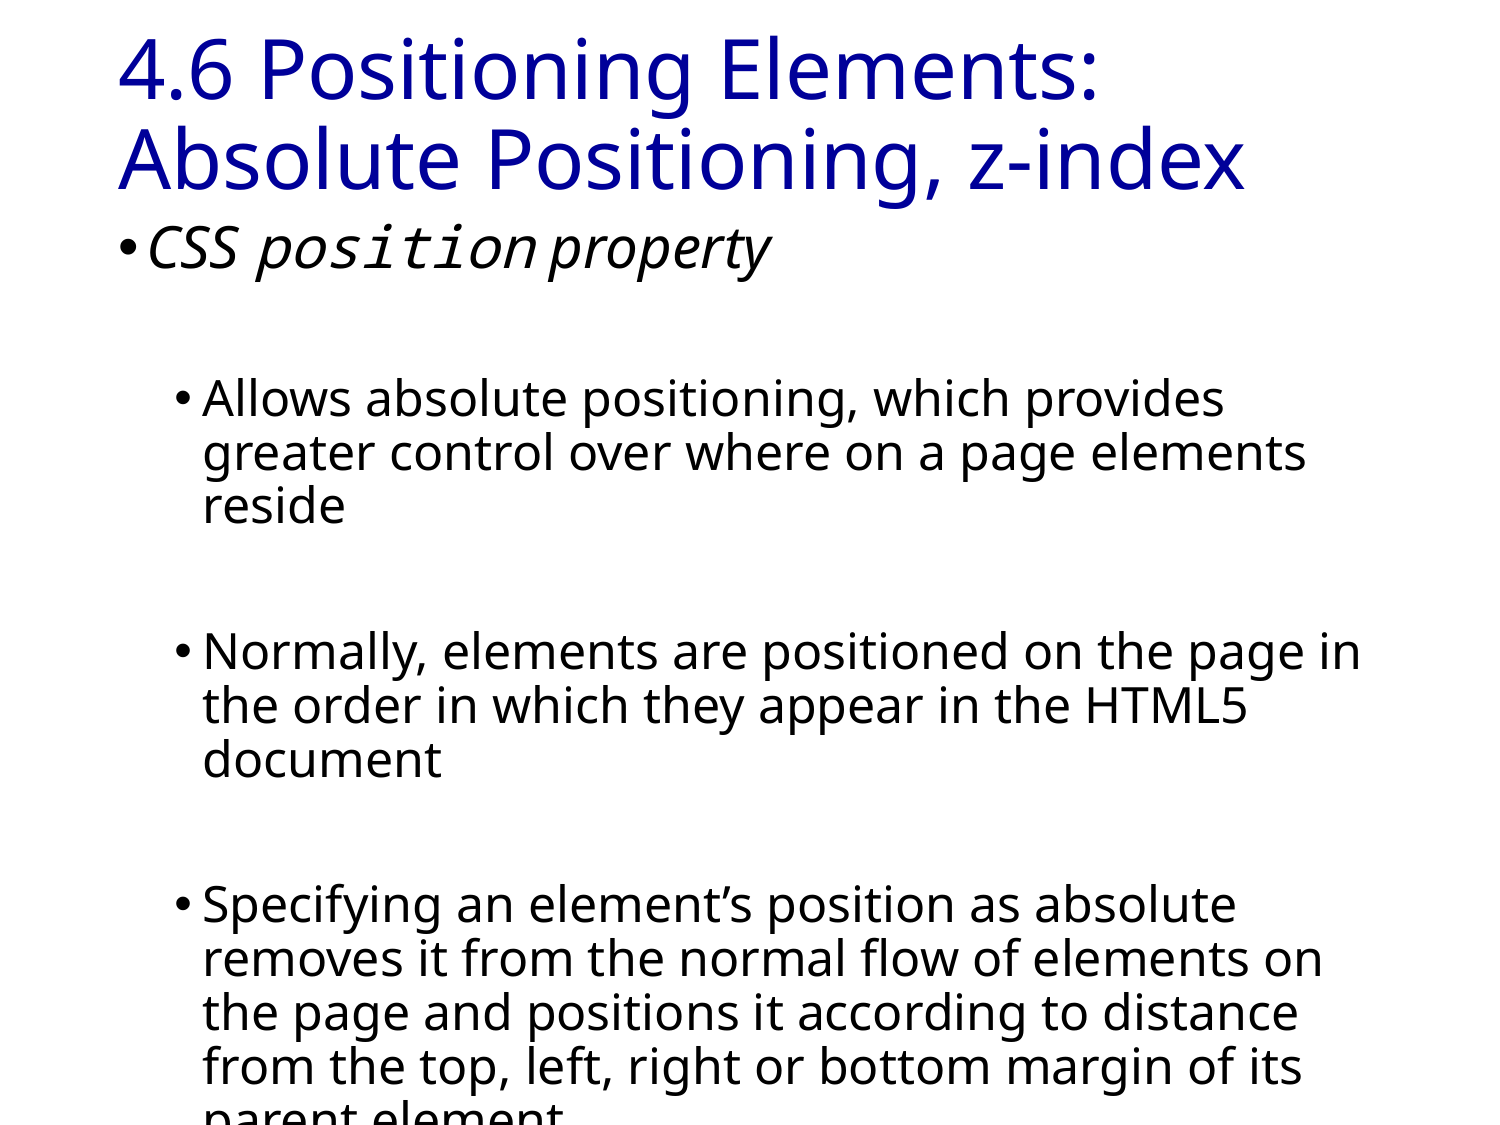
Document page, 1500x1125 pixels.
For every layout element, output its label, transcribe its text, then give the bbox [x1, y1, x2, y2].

title 4.6 Positioning Elements: Absolute Positioning, z-index [103, 59, 1397, 175]
list CSS position property Allows absolute positioning, which provides greater control over where on a page elements reside Normally, elements are positioned on the page in the order in which they appear in the HTML5 document Specifying an element’s position as absolute removes it from the normal flow of elements on the page and positions it according to distance from the top, left, right or bottom margin of its parent element [103, 211, 1397, 1014]
